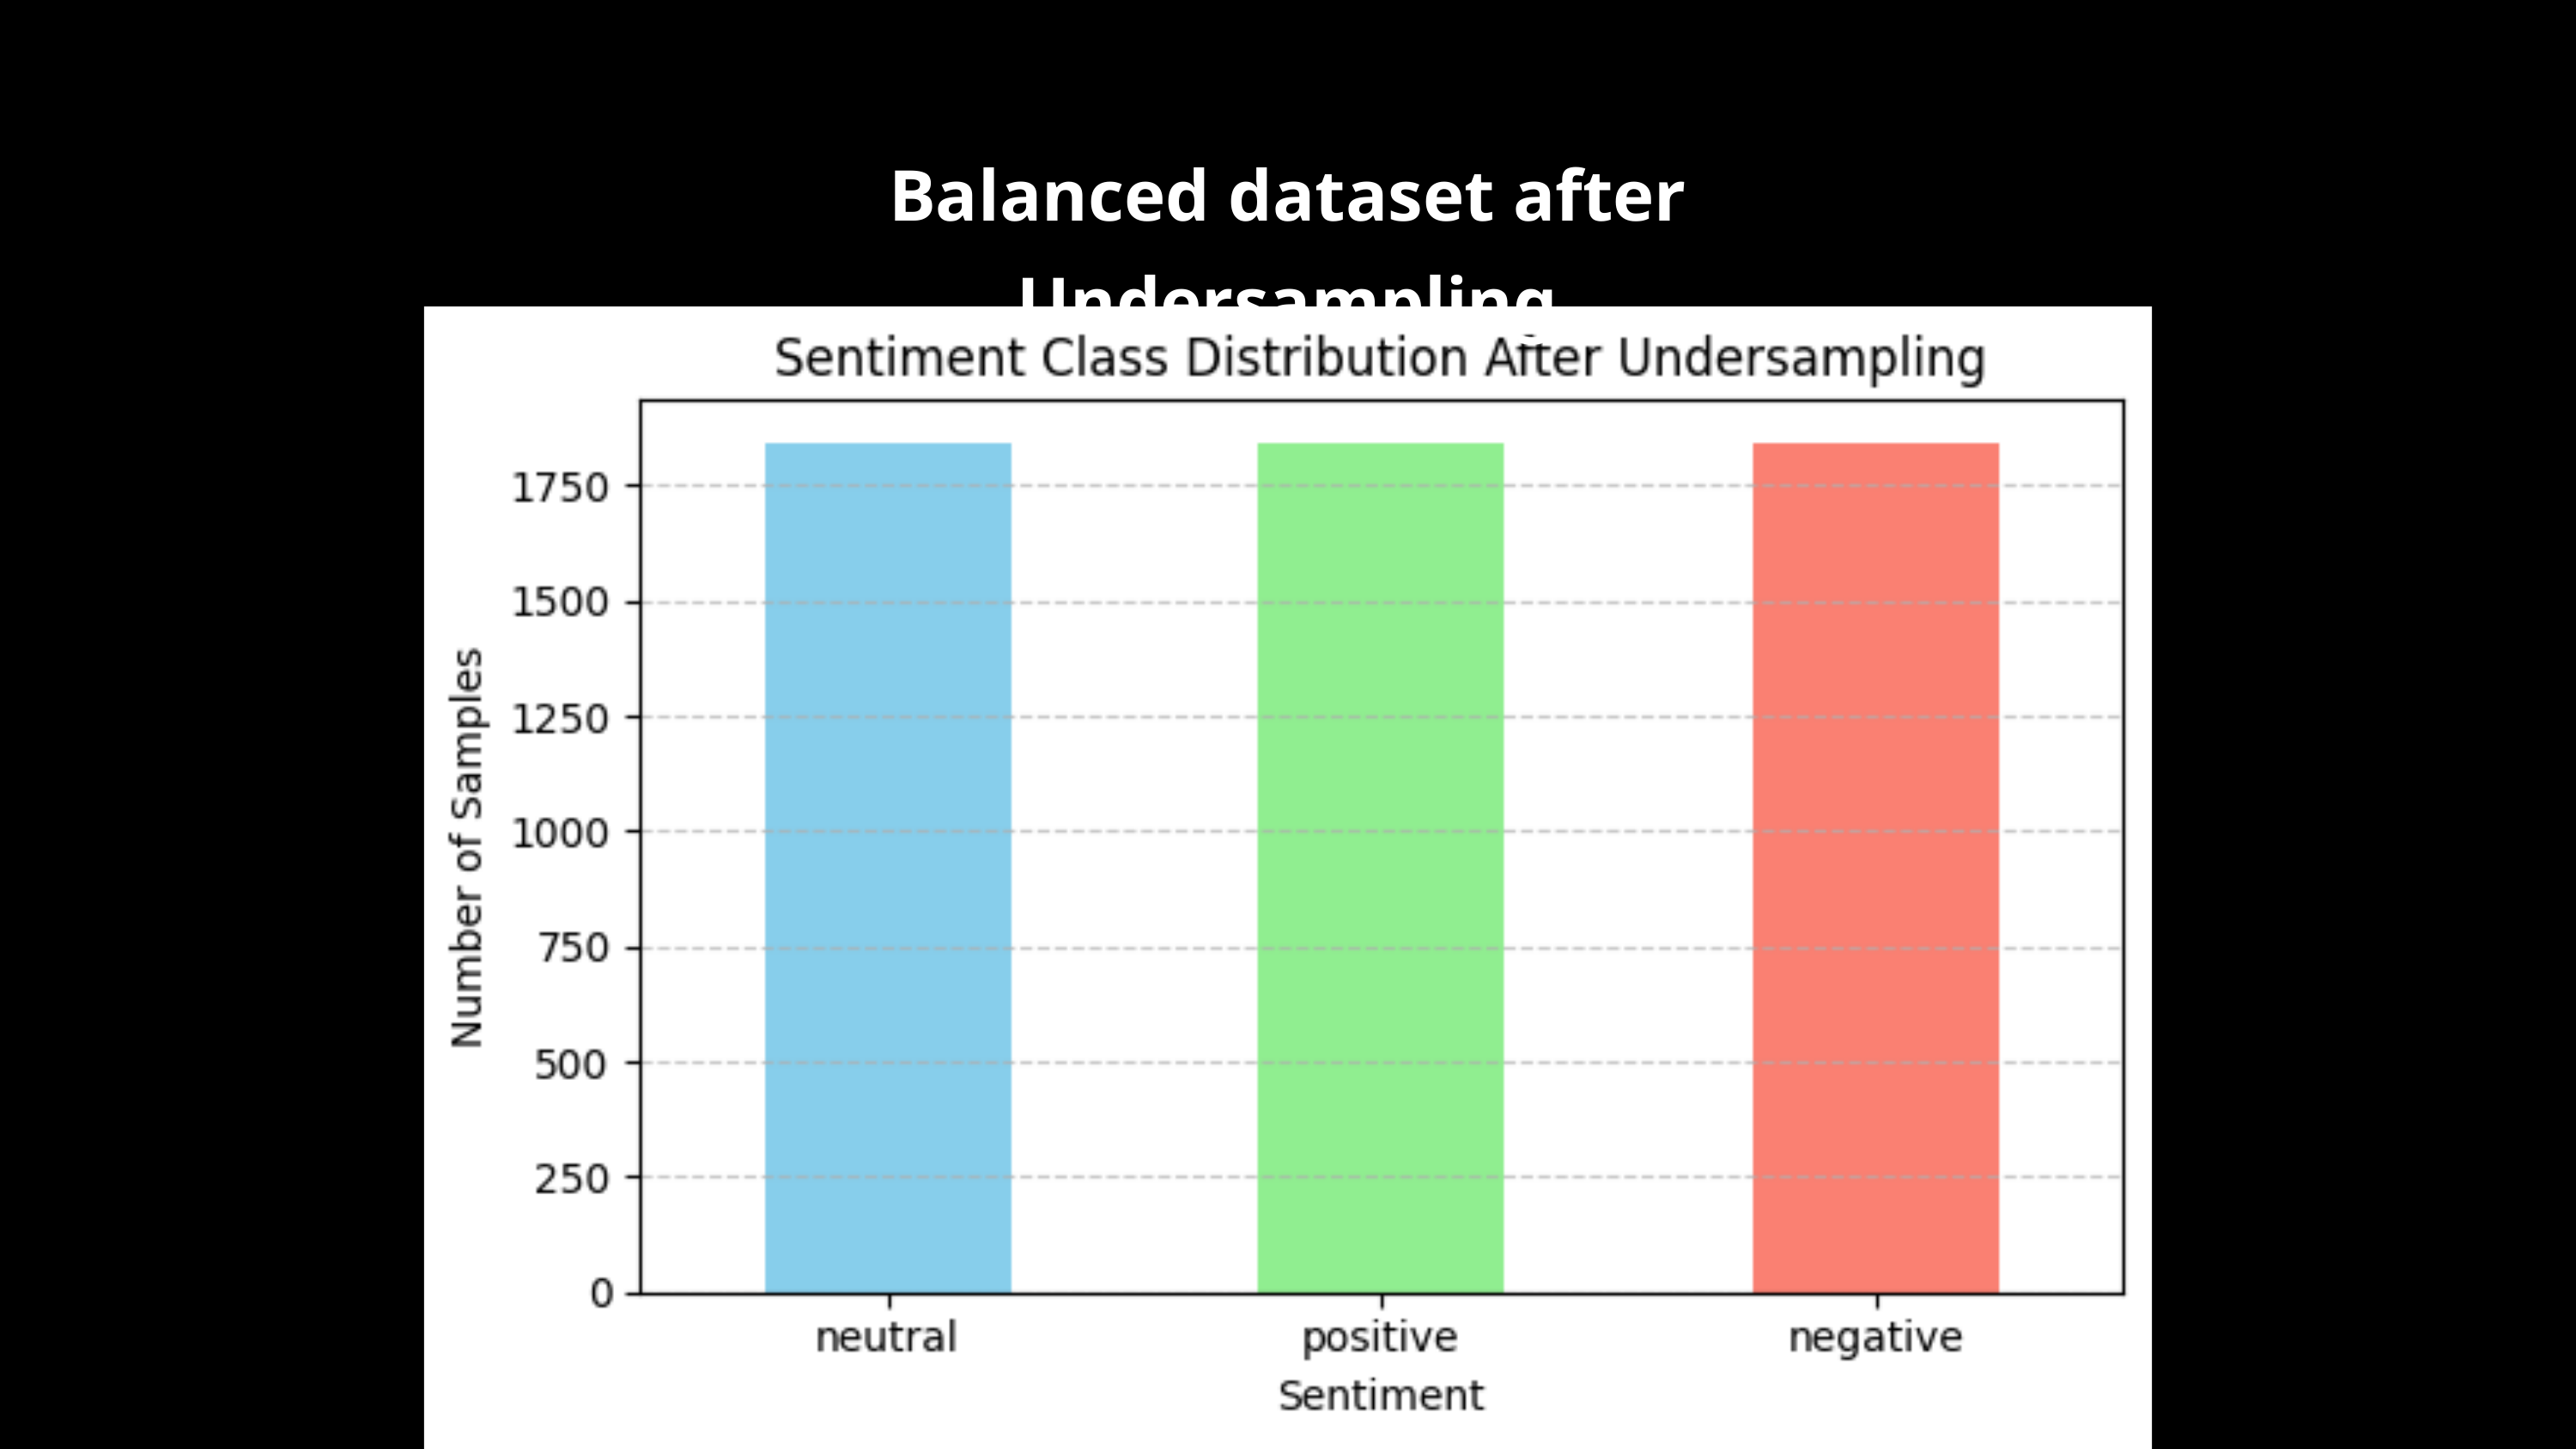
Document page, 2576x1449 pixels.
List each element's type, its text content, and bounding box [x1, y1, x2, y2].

text_box Balanced dataset after Undersampling [628, 127, 1948, 343]
text_box [423, 306, 2153, 1449]
